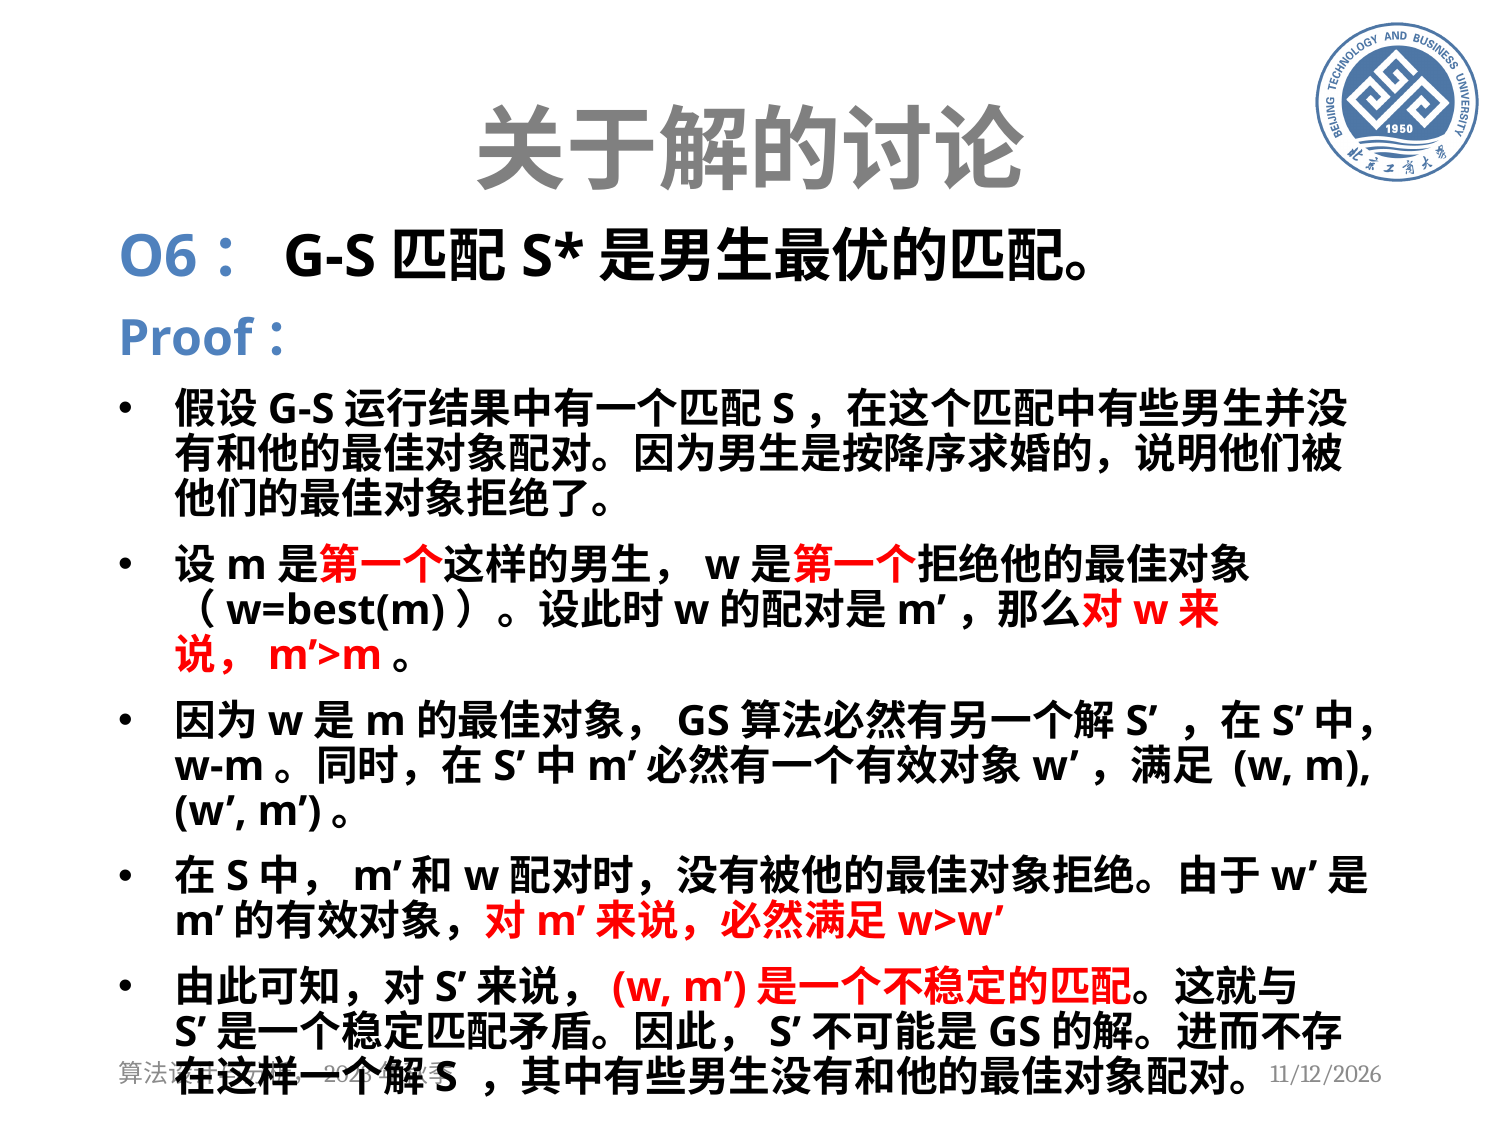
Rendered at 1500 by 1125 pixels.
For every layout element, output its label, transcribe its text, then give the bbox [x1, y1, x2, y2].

text_box Proof： 假设G-S运行结果中有一个匹配S，在这个匹配中有些男生并没有和他的最佳对象配对。因为男生是按降序求婚的，说明他们被他们的最佳对象拒绝了。 设m是第一个这样的男生，w是第一个拒绝他的最佳对象（w=best(m)）。设此时w的配对是m’，那么对w来说，m’>m。 因为w是m的最佳对象，GS算法必然有另一个解S’ ，在S’中，w-m。同时，在S’中m’必然有一个有效对象w’，满足 (w, m), (w’, m’)。 在S中，m’和w配对时，没有被他的最佳对象拒绝。由于w’是m’的有效对象，对m’来说，必然满足w>w’ 由此可知，对S’来说，(w, m’)是一个不稳定的匹配。这就与S’是一个稳定匹配矛盾。因此，S’不可能是GS的解。进而不存在这样一个解S ，其中有些男生没有和他的最佳对象配对。 [103, 305, 1397, 1020]
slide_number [1059, 1042, 1397, 1103]
title 关于解的讨论 [103, 87, 1397, 218]
footer 算法设计与分析，2023年秋季 [103, 1042, 1004, 1103]
text_box O6：G-S匹配S*是男生最优的匹配。 [103, 218, 1397, 305]
